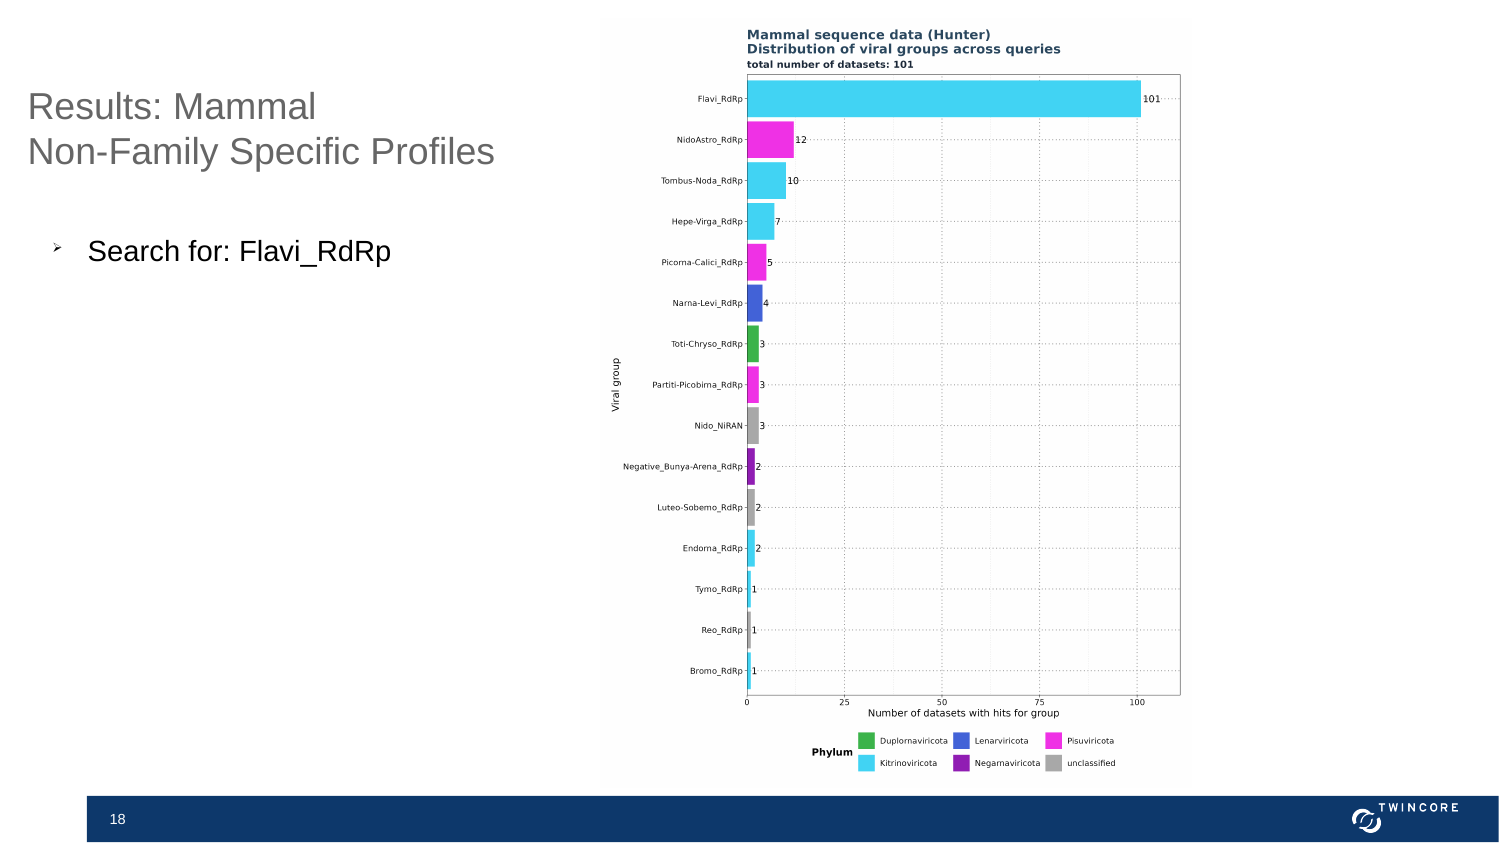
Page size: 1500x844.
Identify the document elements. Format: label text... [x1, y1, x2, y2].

text_box Results: Mammal Non-Family Specific Profiles [2, 75, 563, 225]
picture [1352, 803, 1458, 833]
picture [599, 18, 1192, 788]
text_box Search for: Flavi_RdRp [37, 225, 488, 273]
